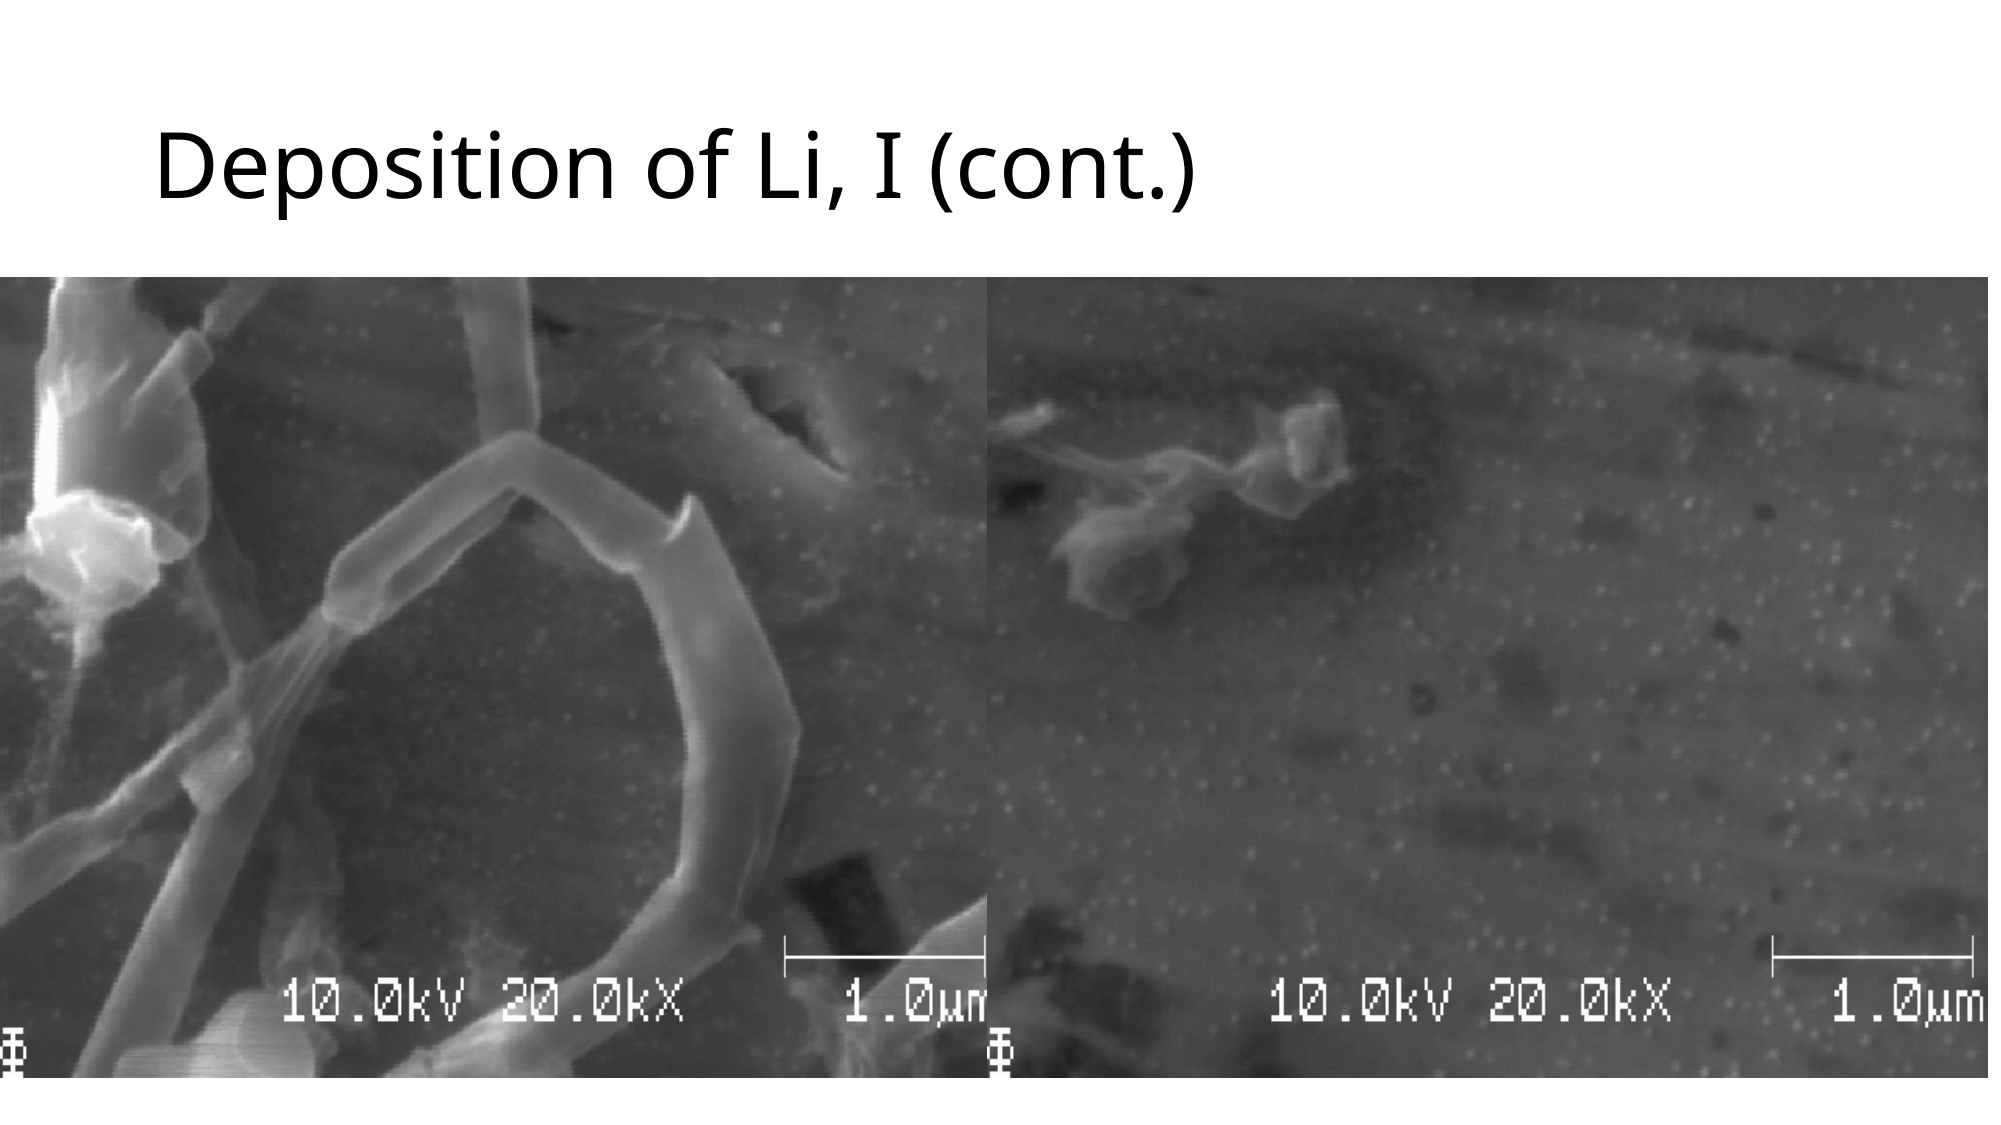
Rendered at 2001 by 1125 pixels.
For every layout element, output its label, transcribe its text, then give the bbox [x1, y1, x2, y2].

title Deposition of Li, I (cont.) [137, 59, 1863, 277]
picture [0, 277, 1988, 1078]
